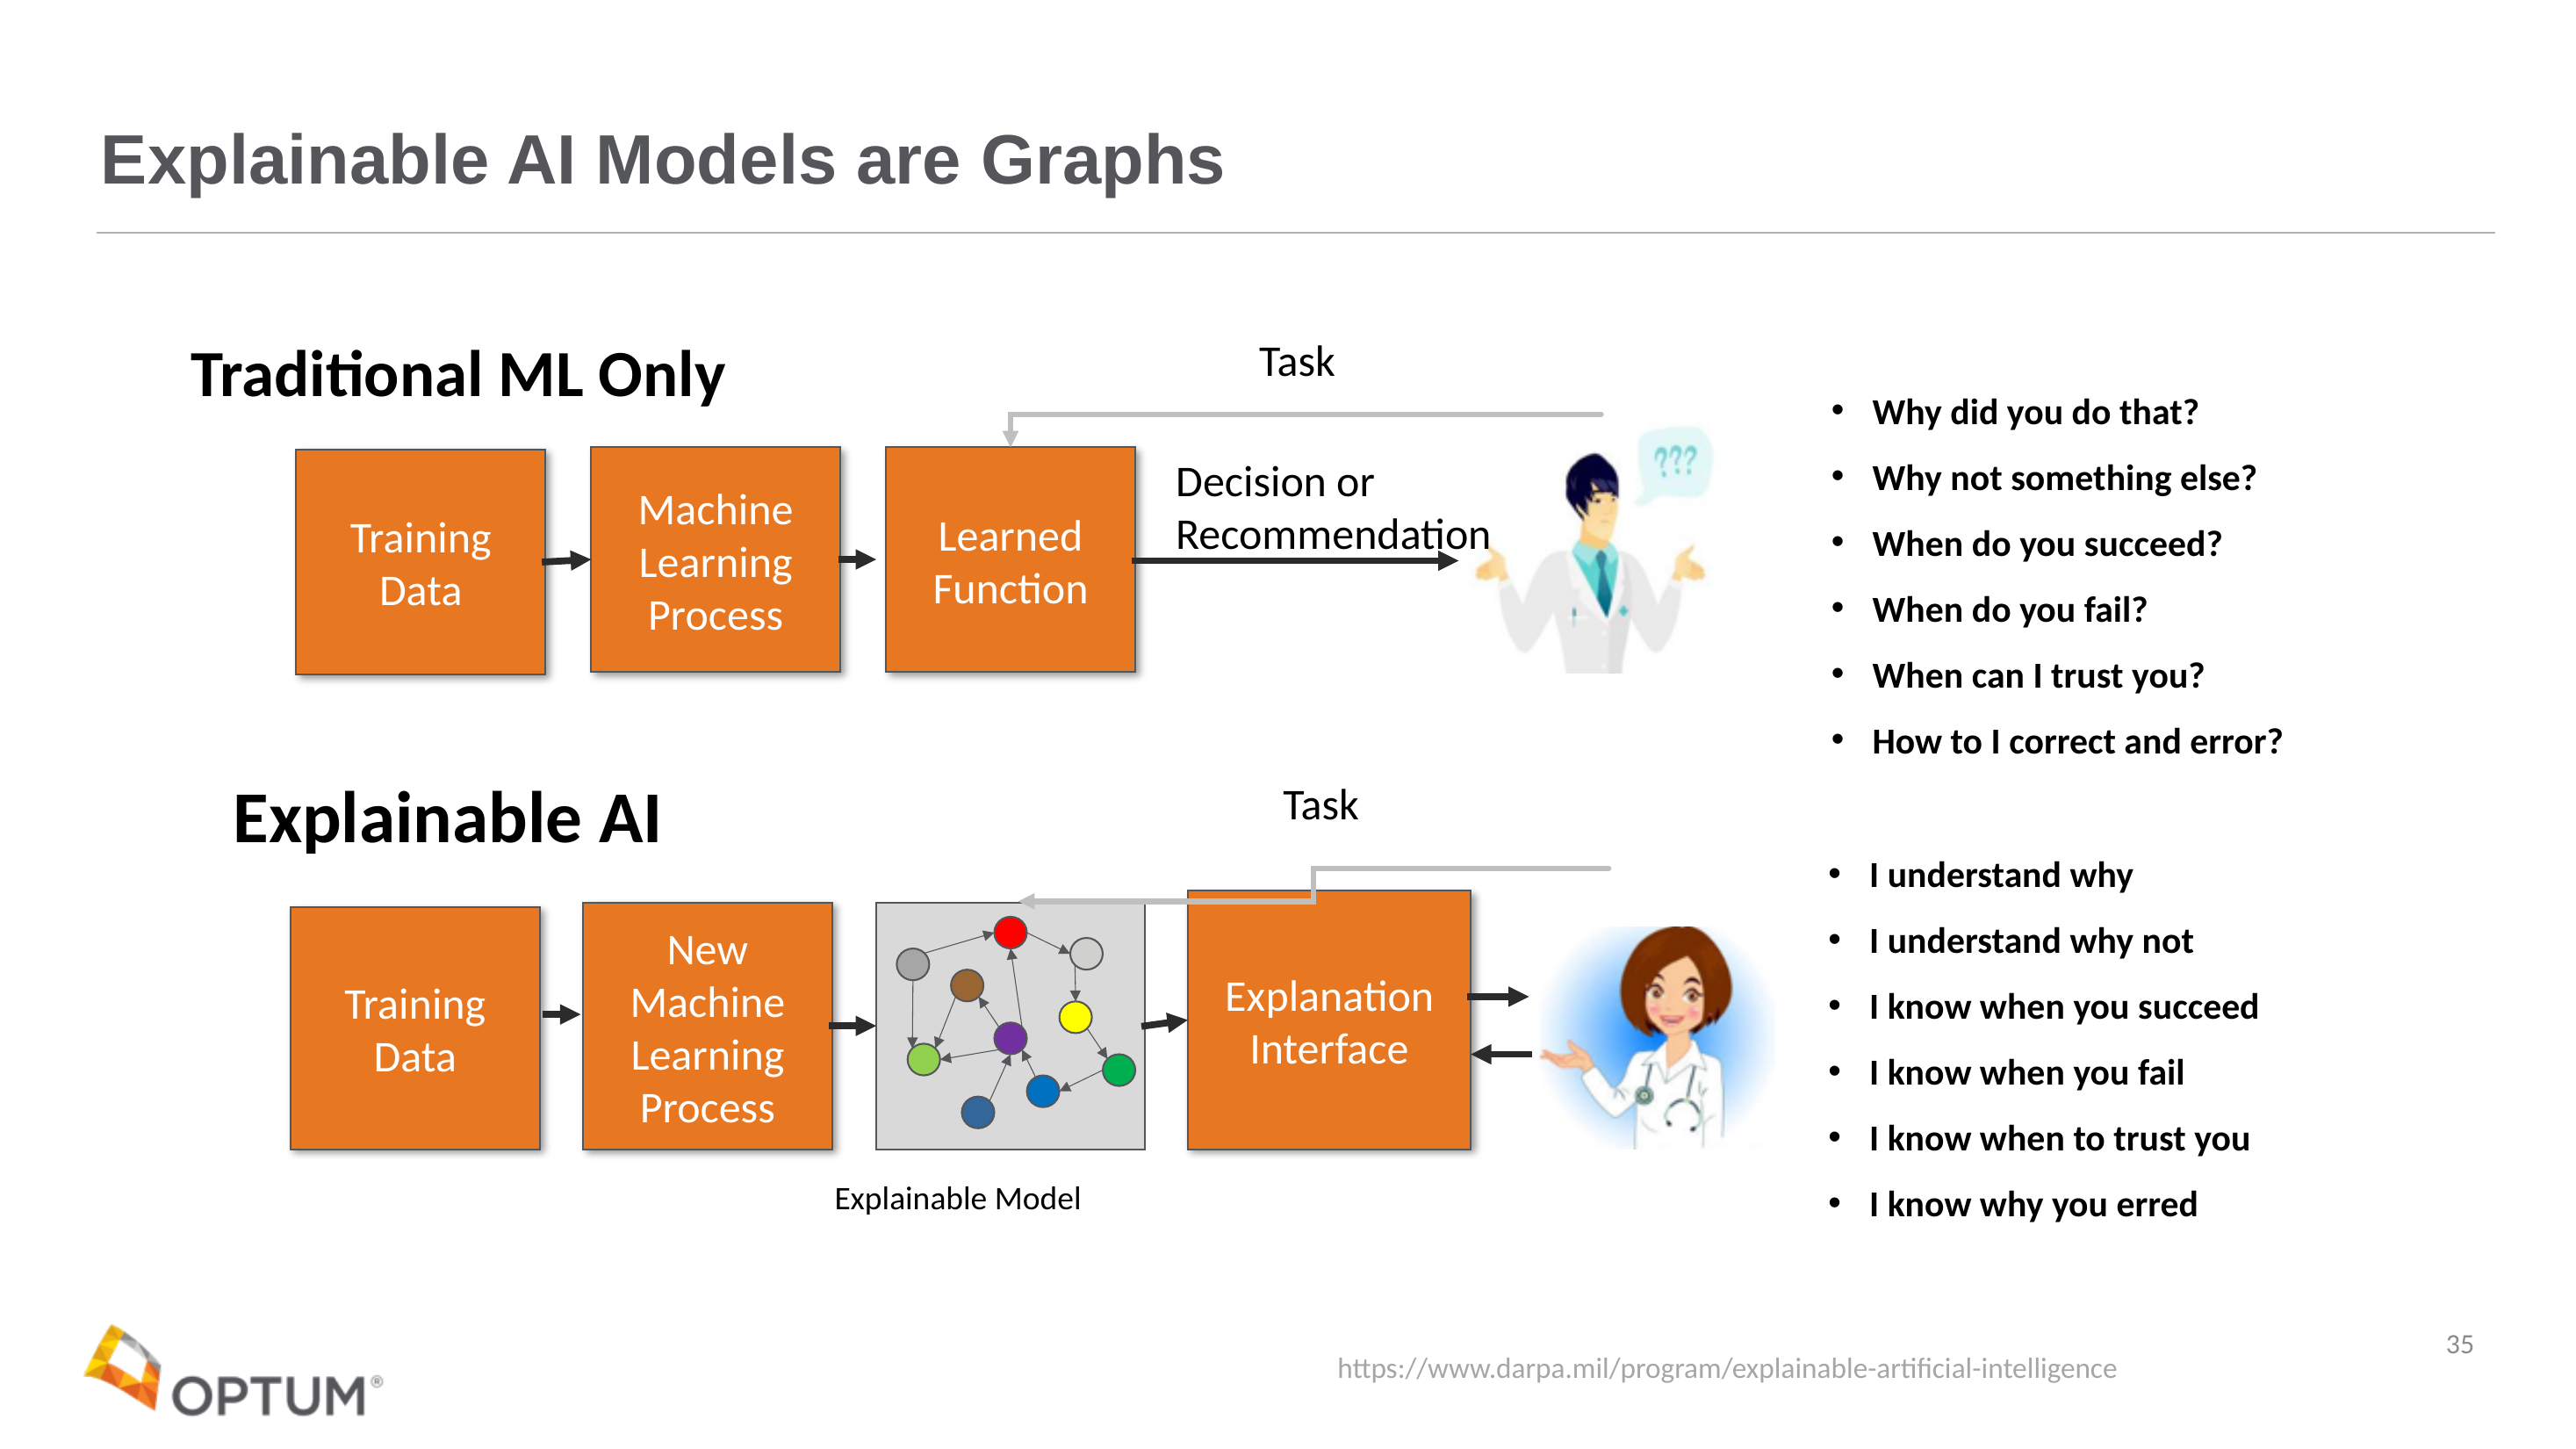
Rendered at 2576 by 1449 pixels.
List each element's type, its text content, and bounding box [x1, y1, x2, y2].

title Explainable AI Models are Graphs [87, 110, 2488, 227]
slide_number 35 [2333, 1287, 2488, 1398]
text_box https://www.darpa.mil/program/explainable-artificial-intelligence [1324, 1342, 2133, 1391]
text_box Decision or Recommendation [1323, 446, 1456, 560]
picture [83, 1323, 385, 1417]
text_box Decision or Recommendation [1323, 561, 1456, 566]
text_box Task [1246, 326, 1289, 392]
text_box Traditional ML Only [177, 323, 740, 416]
text_box Task [1323, 326, 1349, 392]
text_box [1289, 135, 1323, 726]
picture [1456, 414, 1746, 674]
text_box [217, 763, 2450, 1229]
text_box Why did you do that? Why not something else? When do you succeed? When do you fail? When can I trust you? How to I correct and error? [1818, 359, 2453, 768]
text_box Decision or Recommendation [1162, 561, 1289, 566]
text_box Decision or Recommendation [1162, 446, 1289, 560]
text_box Machine Learning Process [590, 446, 841, 673]
text_box Training Data [295, 449, 546, 675]
text_box Learned Function [885, 446, 1136, 673]
